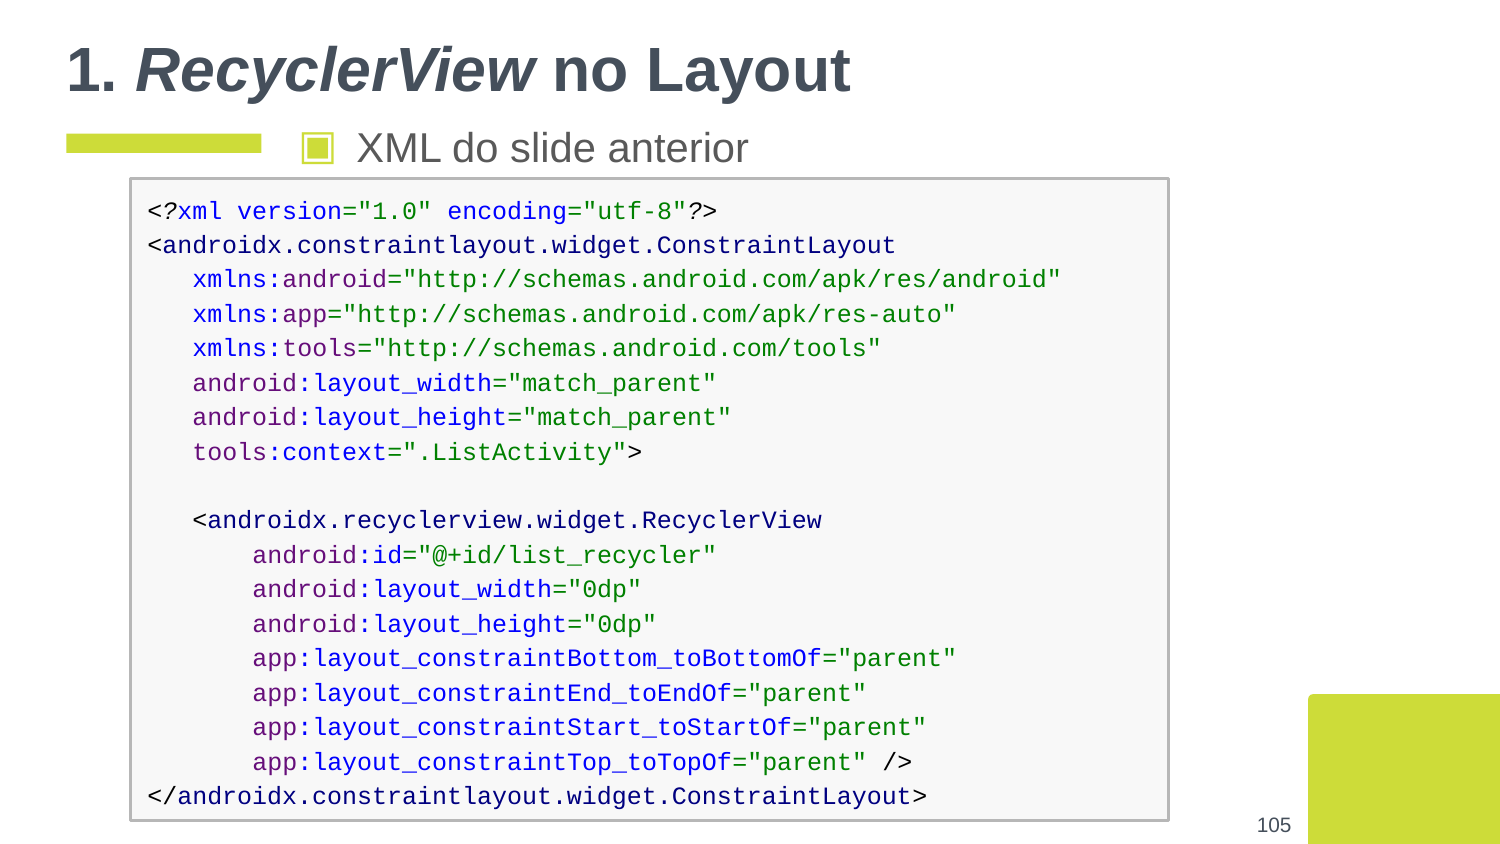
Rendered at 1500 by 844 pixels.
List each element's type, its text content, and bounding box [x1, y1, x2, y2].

title 1. RecyclerView no Layout [51, 0, 1449, 134]
list XML do slide anterior [266, 98, 1270, 175]
slide_number ‹#› [1216, 791, 1307, 844]
text_box <?xml version="1.0" encoding="utf-8"?> <androidx.constraintlayout.widget.ConstraintLayout xmlns:android="http://schemas.android.com/apk/res/android" xmlns:app="http://schemas.android.com/apk/res-auto" xmlns:tools="http://schemas.android.com/tools" android:layout_width="match_parent" android:layout_height="match_parent" tools:context=".ListActivity"> <androidx.recyclerview.widget.RecyclerView android:id="@+id/list_recycler" android:layout_width="0dp" android:layout_height="0dp" app:layout_constraintBottom_toBottomOf="parent" app:layout_constraintEnd_toEndOf="parent" app:layout_constraintStart_toStartOf="parent" app:layout_constraintTop_toTopOf="parent" /> </androidx.constraintlayout.widget.ConstraintLayout> [130, 178, 1169, 821]
